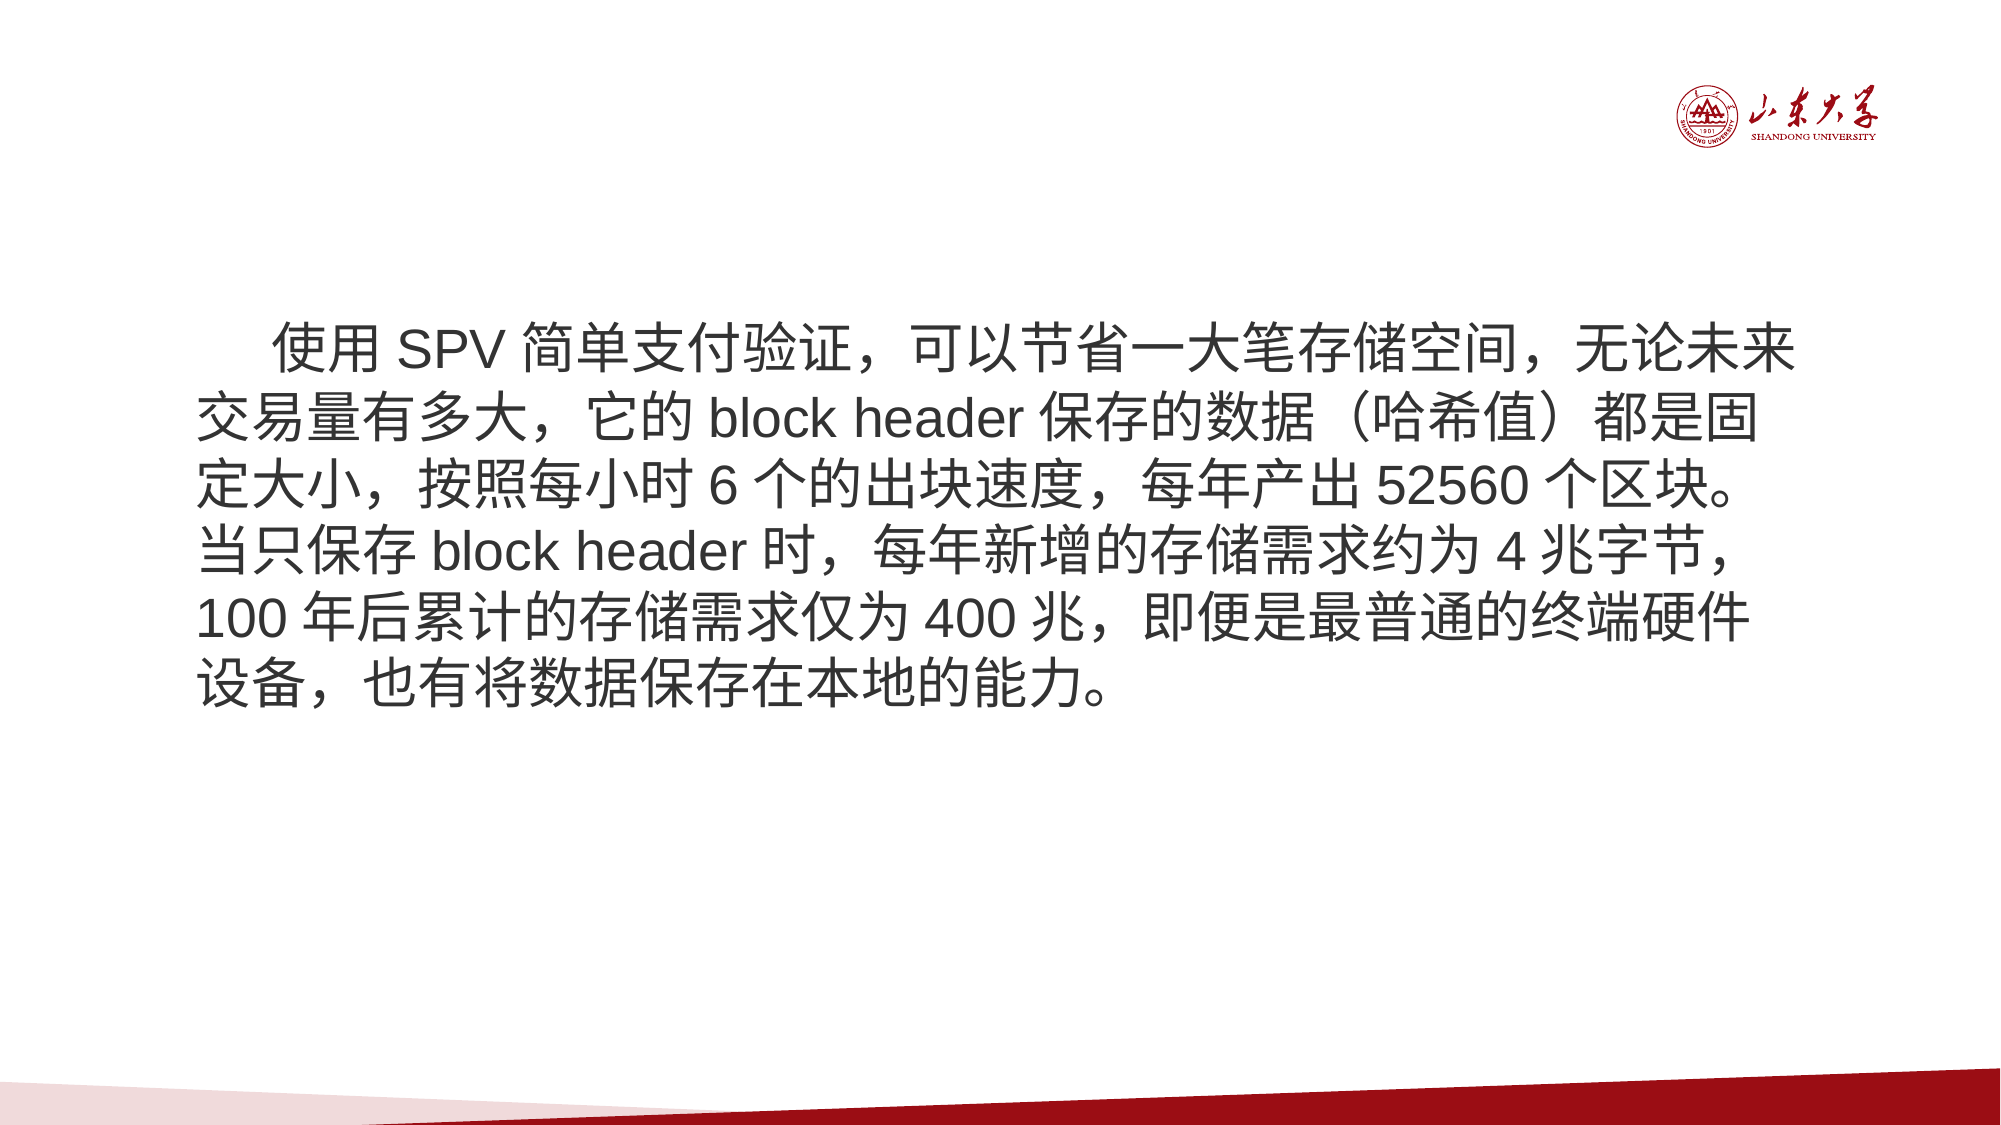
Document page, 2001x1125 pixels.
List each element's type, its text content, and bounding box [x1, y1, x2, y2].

text_box 使用SPV简单支付验证，可以节省一大笔存储空间，无论未来交易量有多大，它的block header保存的数据（哈希值）都是固定大小，按照每小时6个的出块速度，每年产出52560个区块。当只保存block header时，每年新增的存储需求约为4兆字节，100年后累计的存储需求仅为400兆，即便是最普通的终端硬件设备，也有将数据保存在本地的能力。 [180, 294, 1819, 723]
